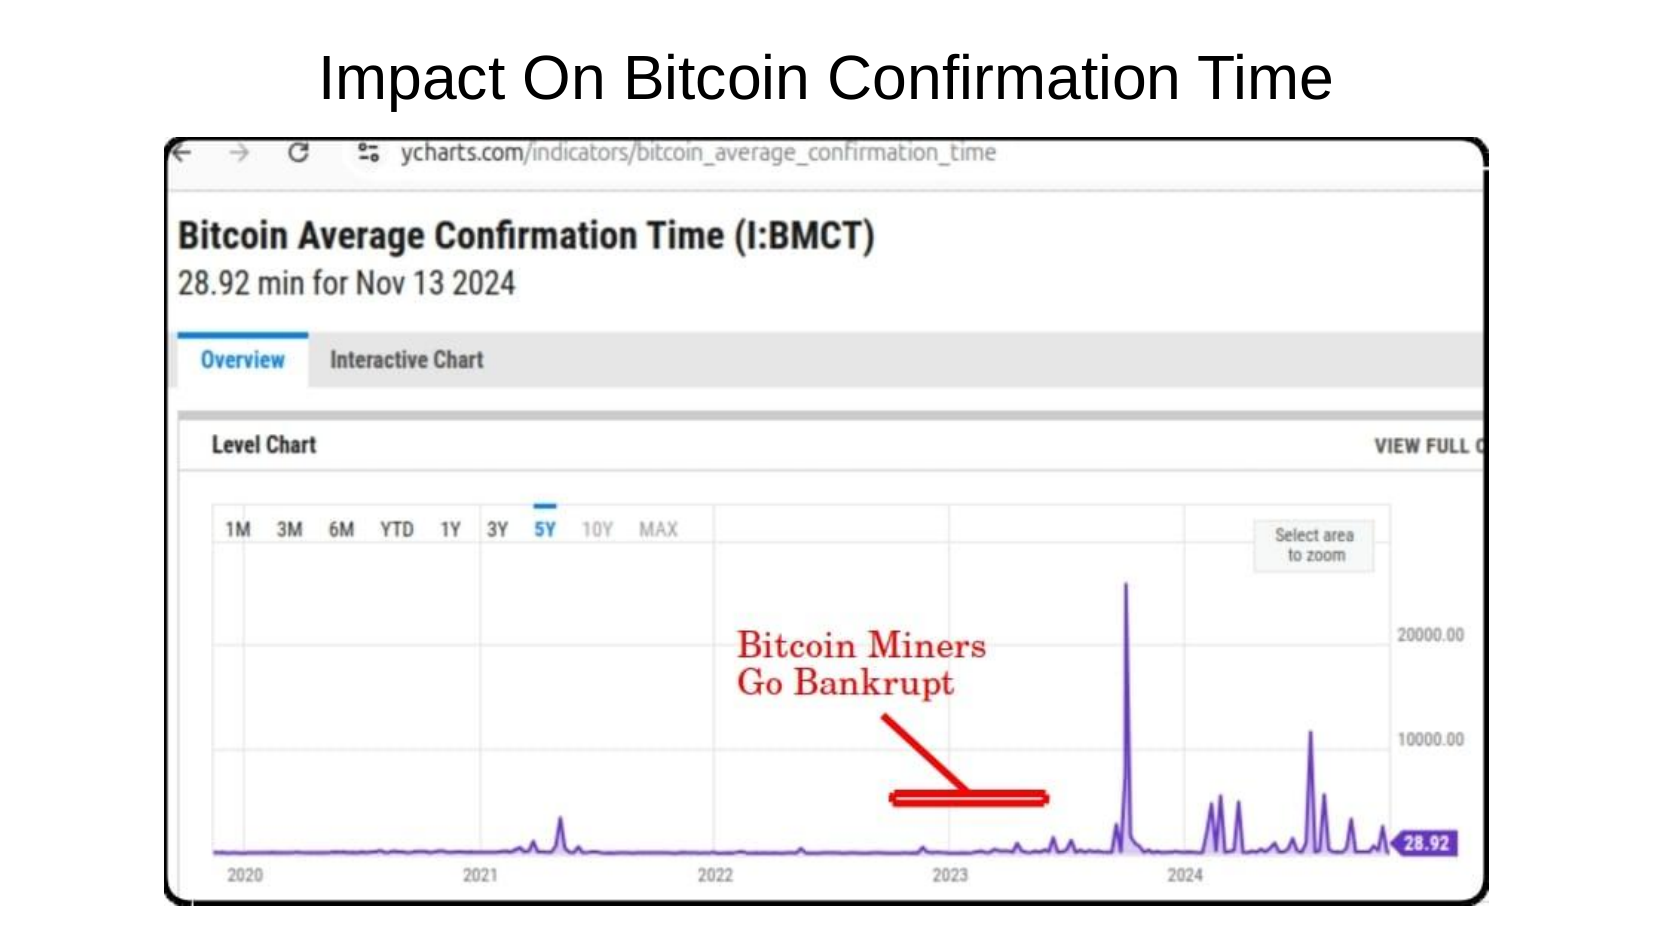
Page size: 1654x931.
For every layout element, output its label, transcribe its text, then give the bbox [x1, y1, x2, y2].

picture [164, 137, 1489, 906]
title Impact On Bitcoin Confirmation Time [82, 0, 1571, 153]
